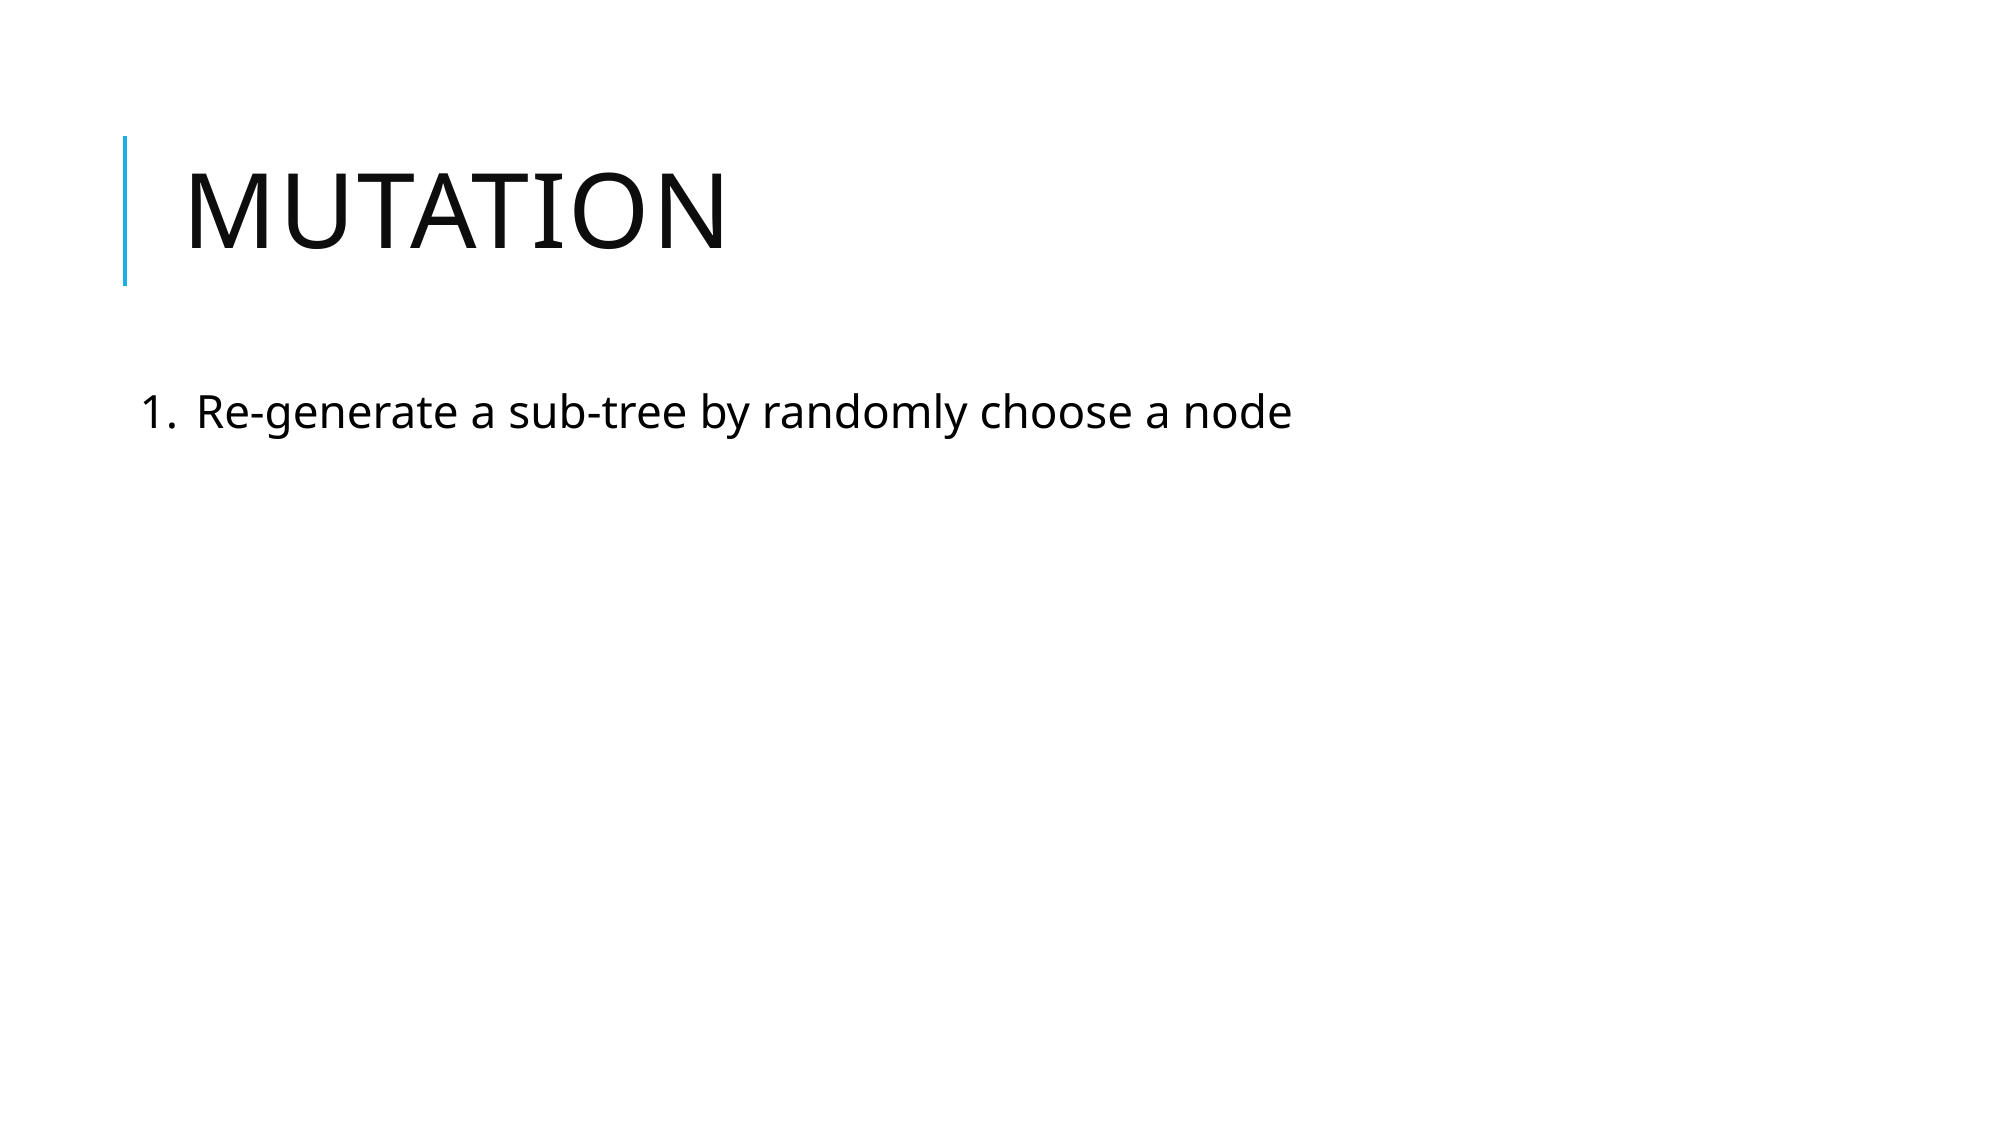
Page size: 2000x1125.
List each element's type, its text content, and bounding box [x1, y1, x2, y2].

title Mutation [167, 96, 1762, 342]
text_box Re-generate a sub-tree by randomly choose a node [124, 375, 1350, 445]
